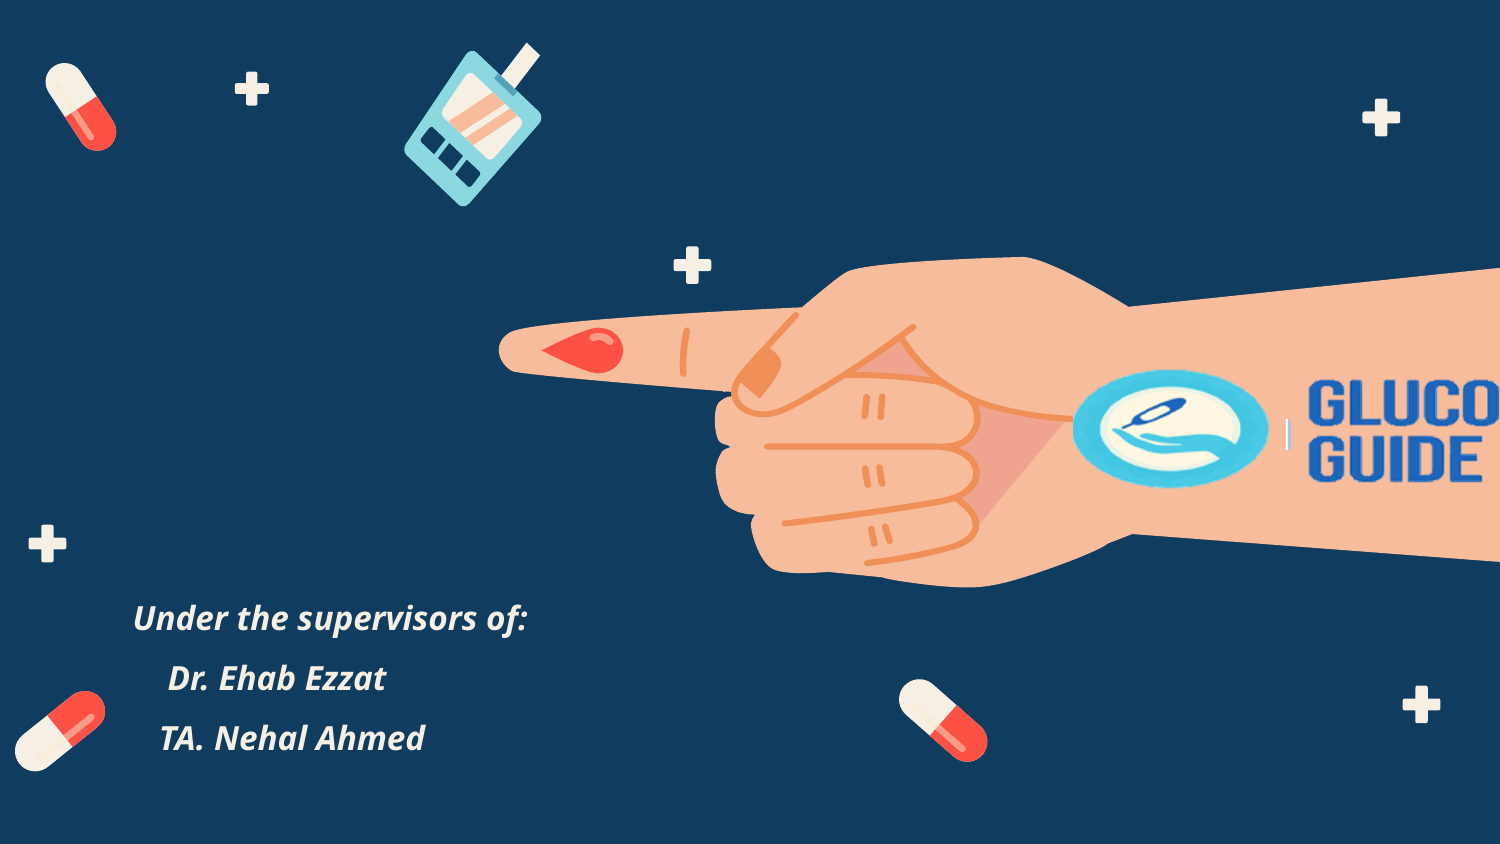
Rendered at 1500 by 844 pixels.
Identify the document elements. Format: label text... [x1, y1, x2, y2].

subtitle Under the supervisors of: Dr. Ehab Ezzat TA. Nehal Ahmed [117, 561, 828, 776]
text_box [673, 246, 712, 284]
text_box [833, 0, 1166, 844]
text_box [6, 699, 113, 763]
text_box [415, 30, 540, 208]
picture [1072, 366, 1500, 490]
